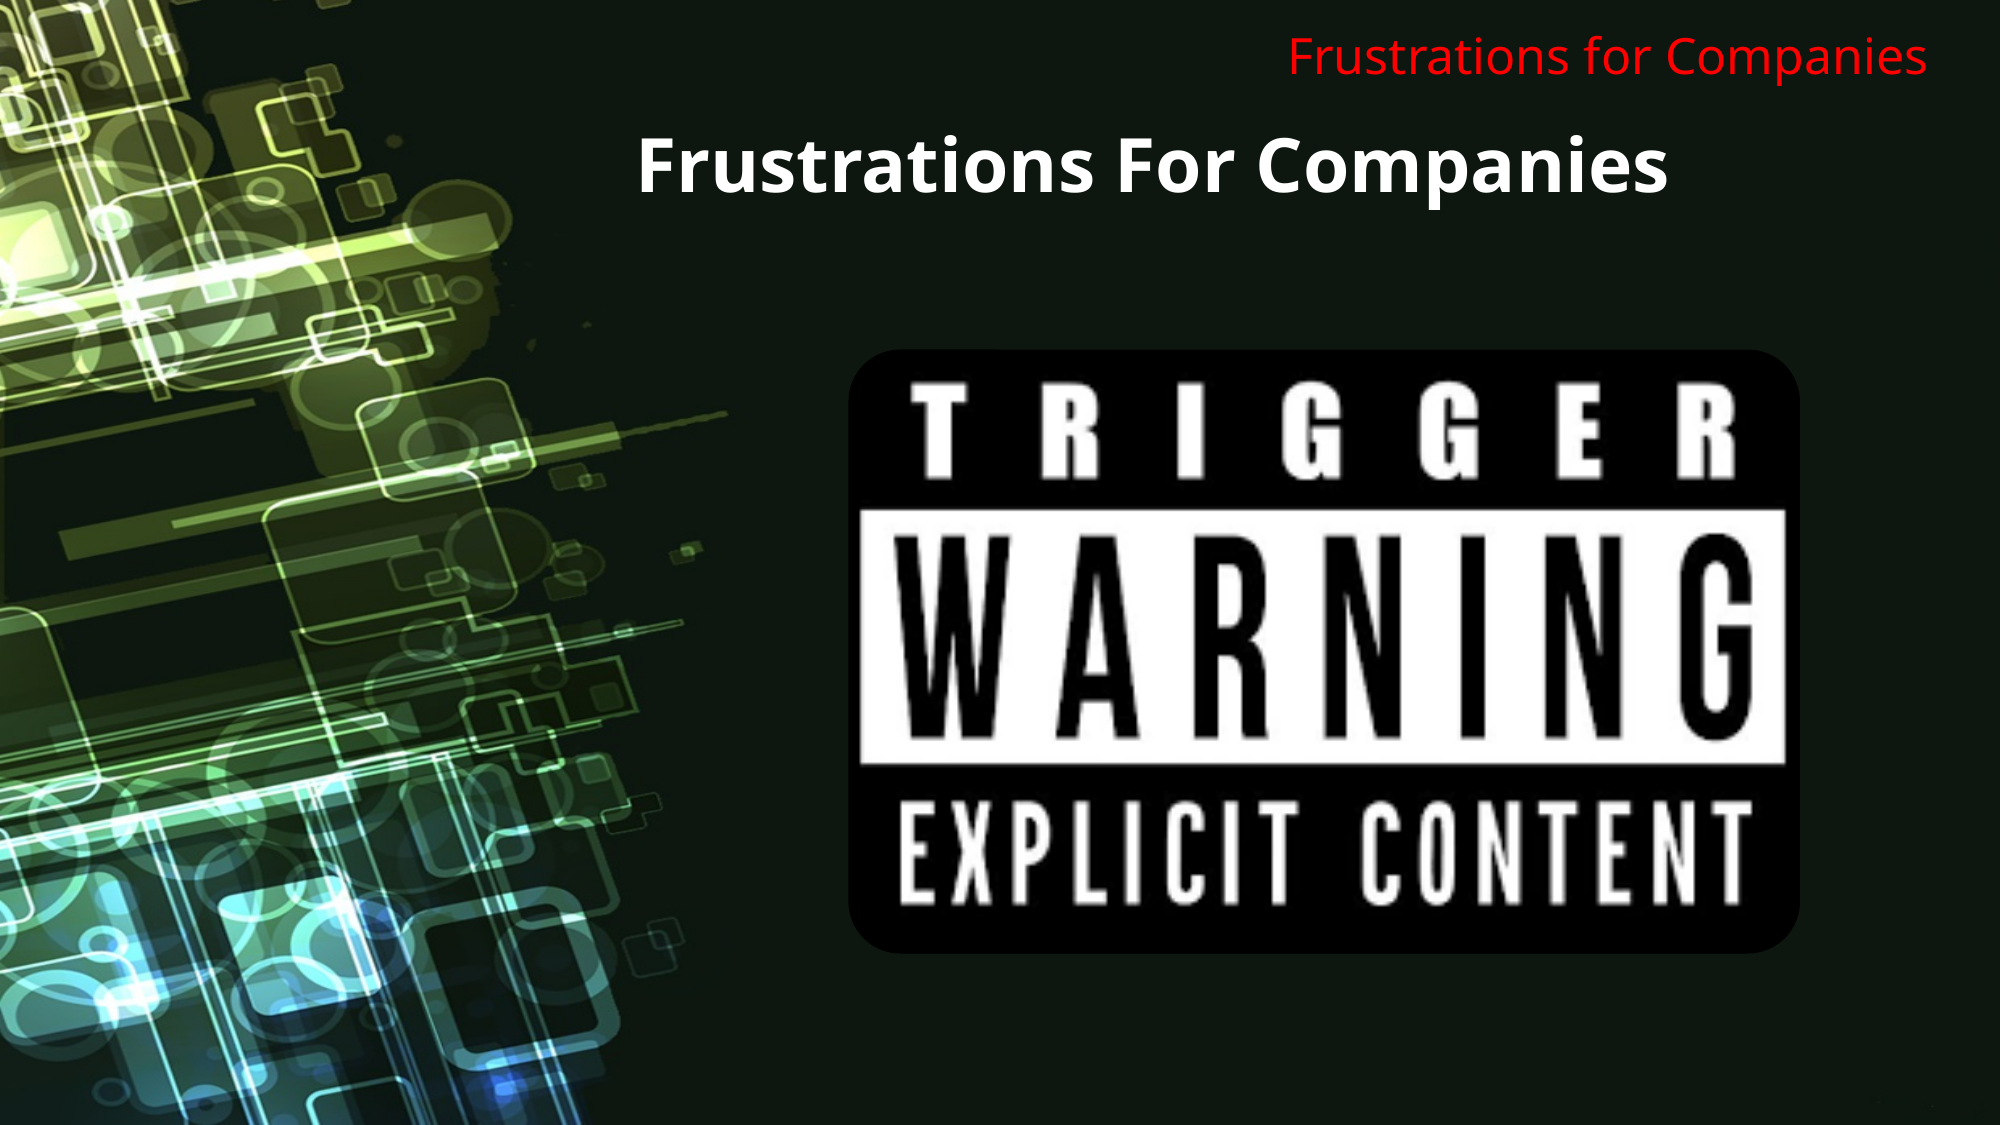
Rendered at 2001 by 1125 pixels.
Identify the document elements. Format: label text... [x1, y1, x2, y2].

text_box Frustrations for Companies [1084, 17, 1944, 100]
picture [0, 0, 2000, 1125]
title Frustrations For Companies [620, 59, 1863, 278]
